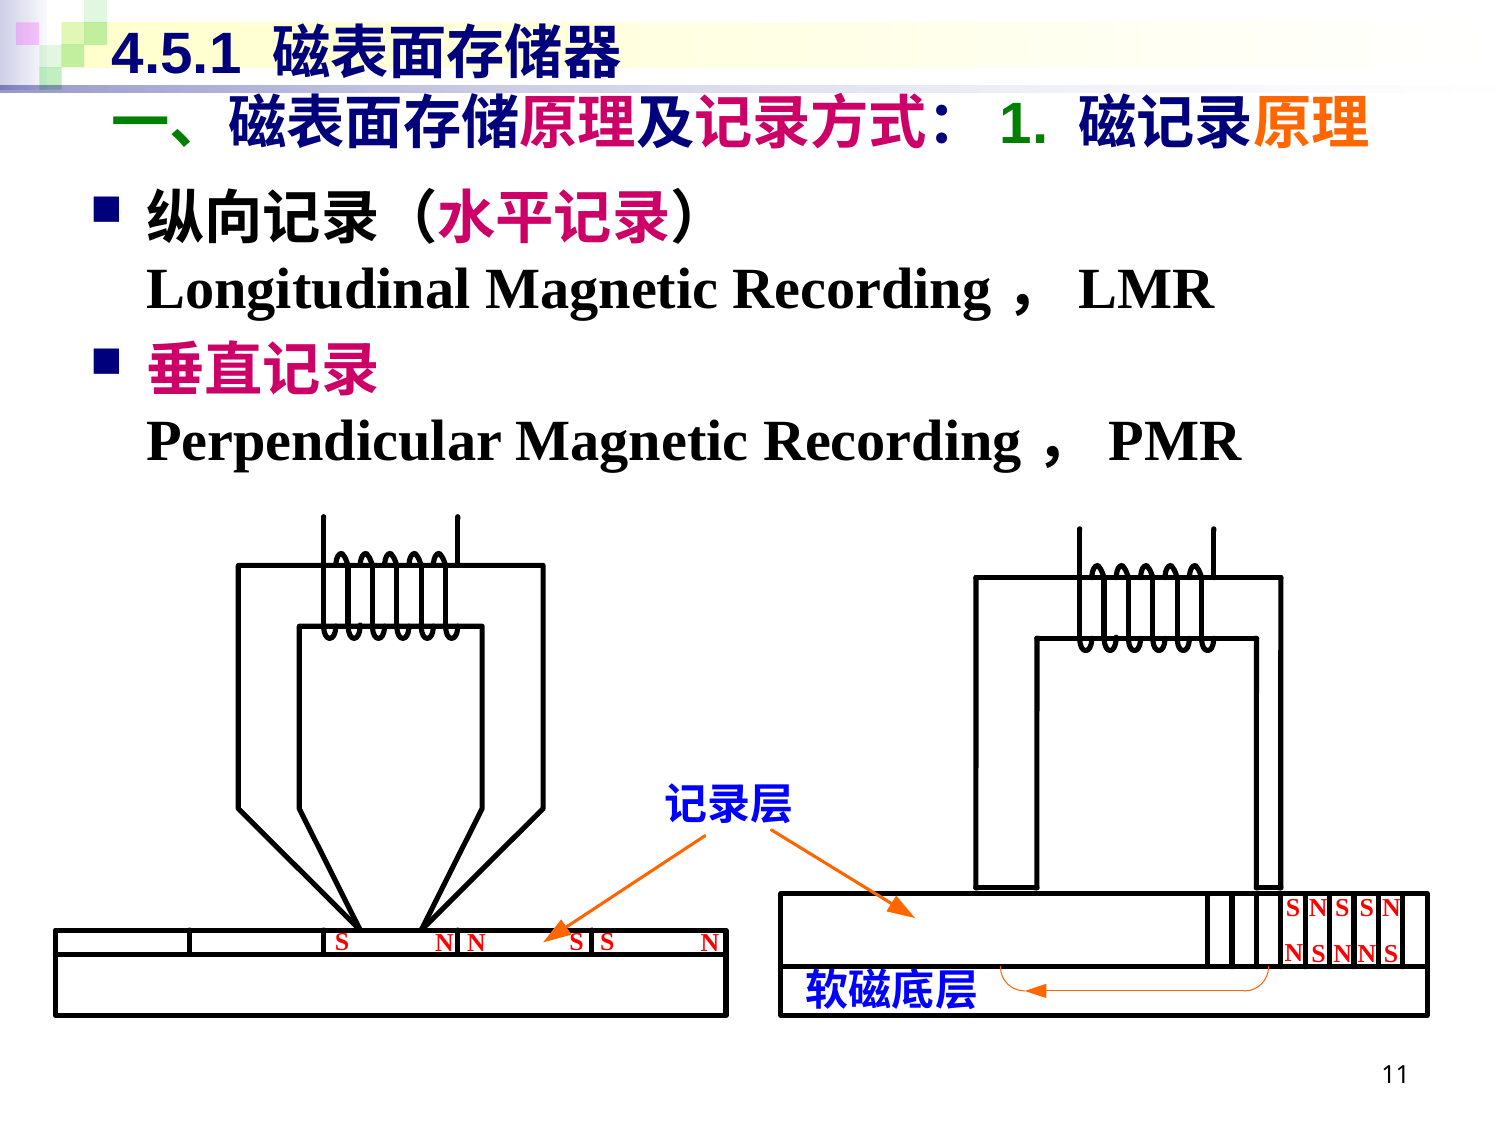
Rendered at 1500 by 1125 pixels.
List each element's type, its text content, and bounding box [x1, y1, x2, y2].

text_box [47, 508, 1436, 1024]
list 纵向记录（水平记录） Longitudinal Magnetic Recording，LMR 垂直记录 Perpendicular Magnetic Recording，PMR [74, 172, 1471, 516]
slide_number 11 [1074, 1031, 1426, 1101]
title 4.5.1 磁表面存储器 一、磁表面存储原理及记录方式：1. 磁记录原理 [96, 6, 1448, 162]
